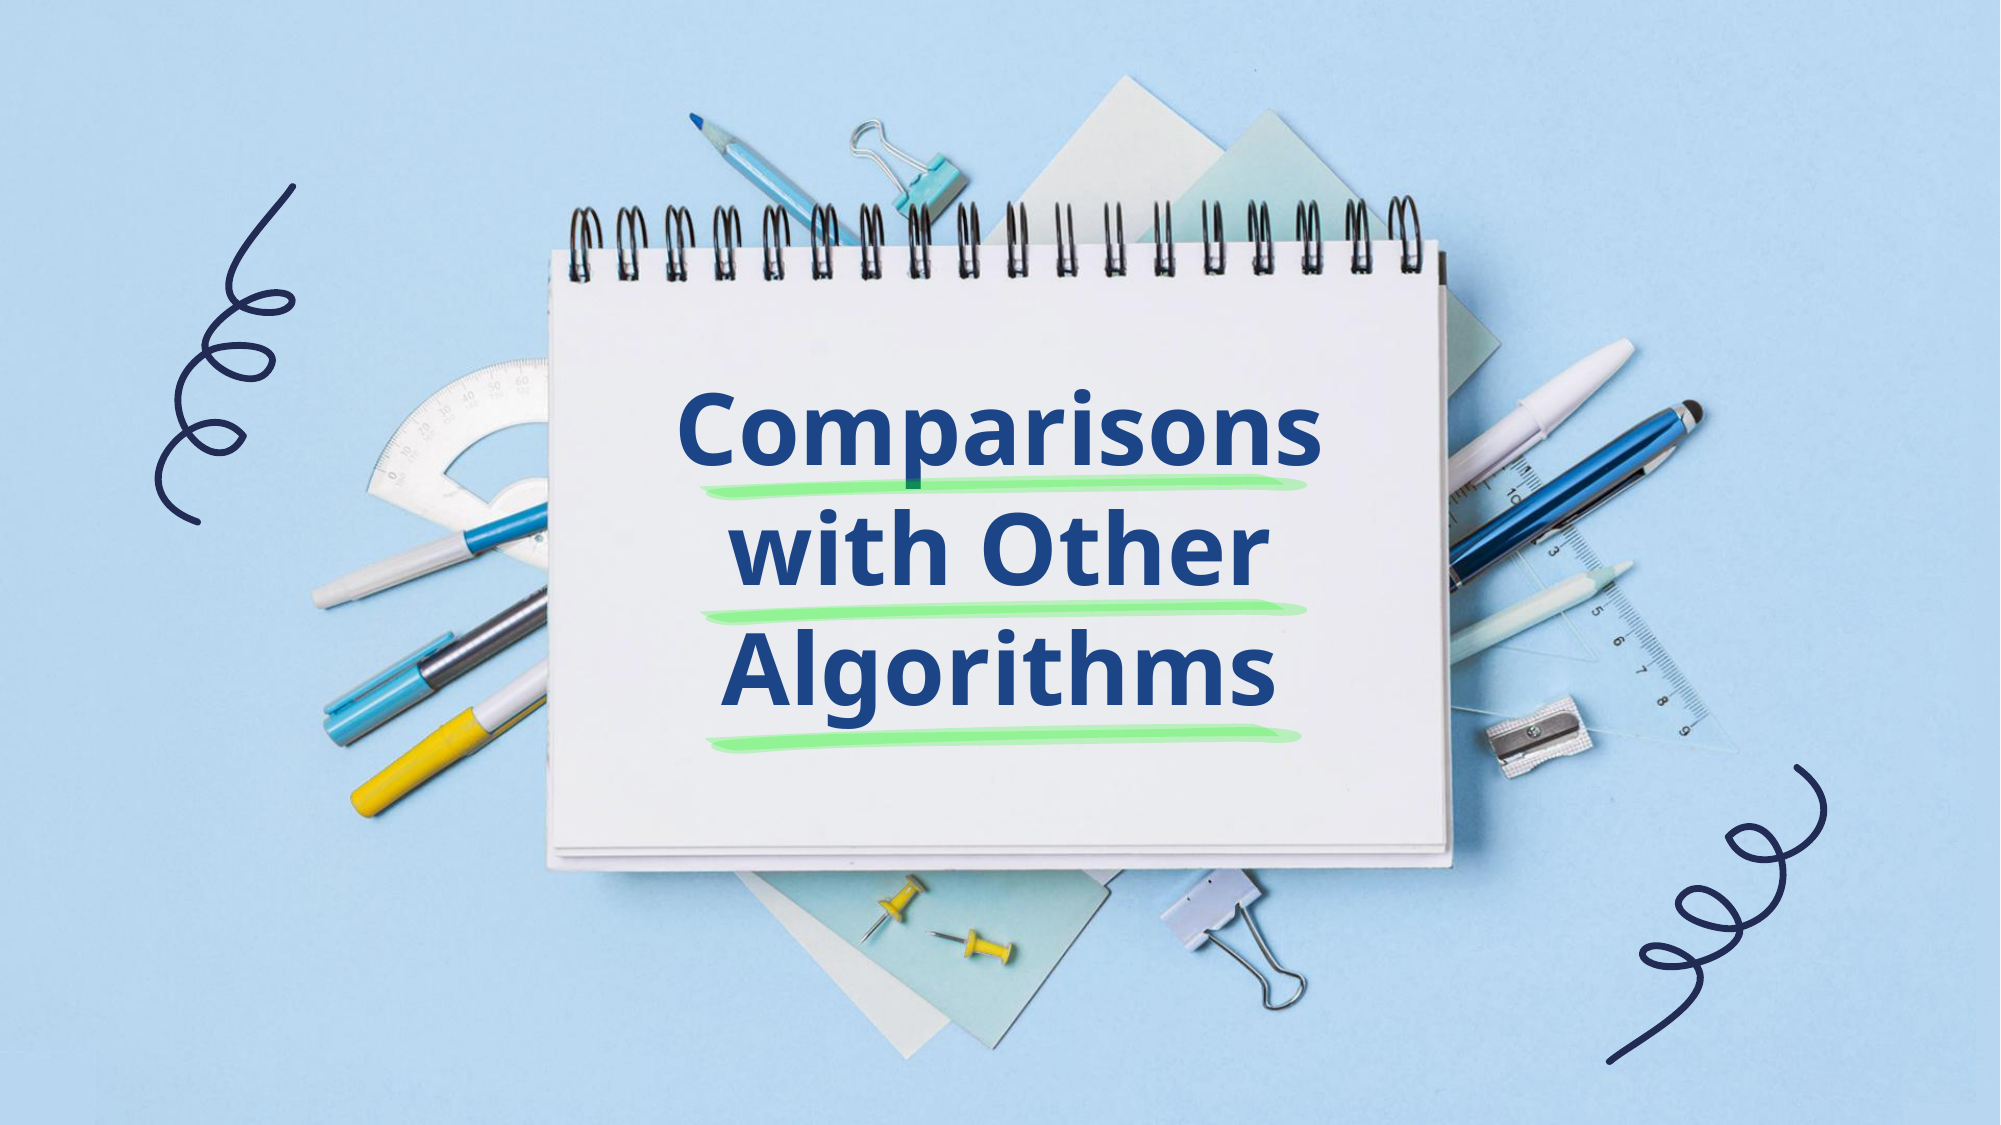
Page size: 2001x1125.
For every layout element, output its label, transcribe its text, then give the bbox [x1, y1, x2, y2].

picture [0, 0, 2001, 1125]
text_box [696, 723, 1304, 755]
text_box [1605, 763, 1828, 1066]
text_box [690, 473, 1310, 501]
title Comparisons with Other Algorithms [618, 365, 1382, 760]
text_box [154, 183, 297, 526]
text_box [690, 598, 1310, 626]
